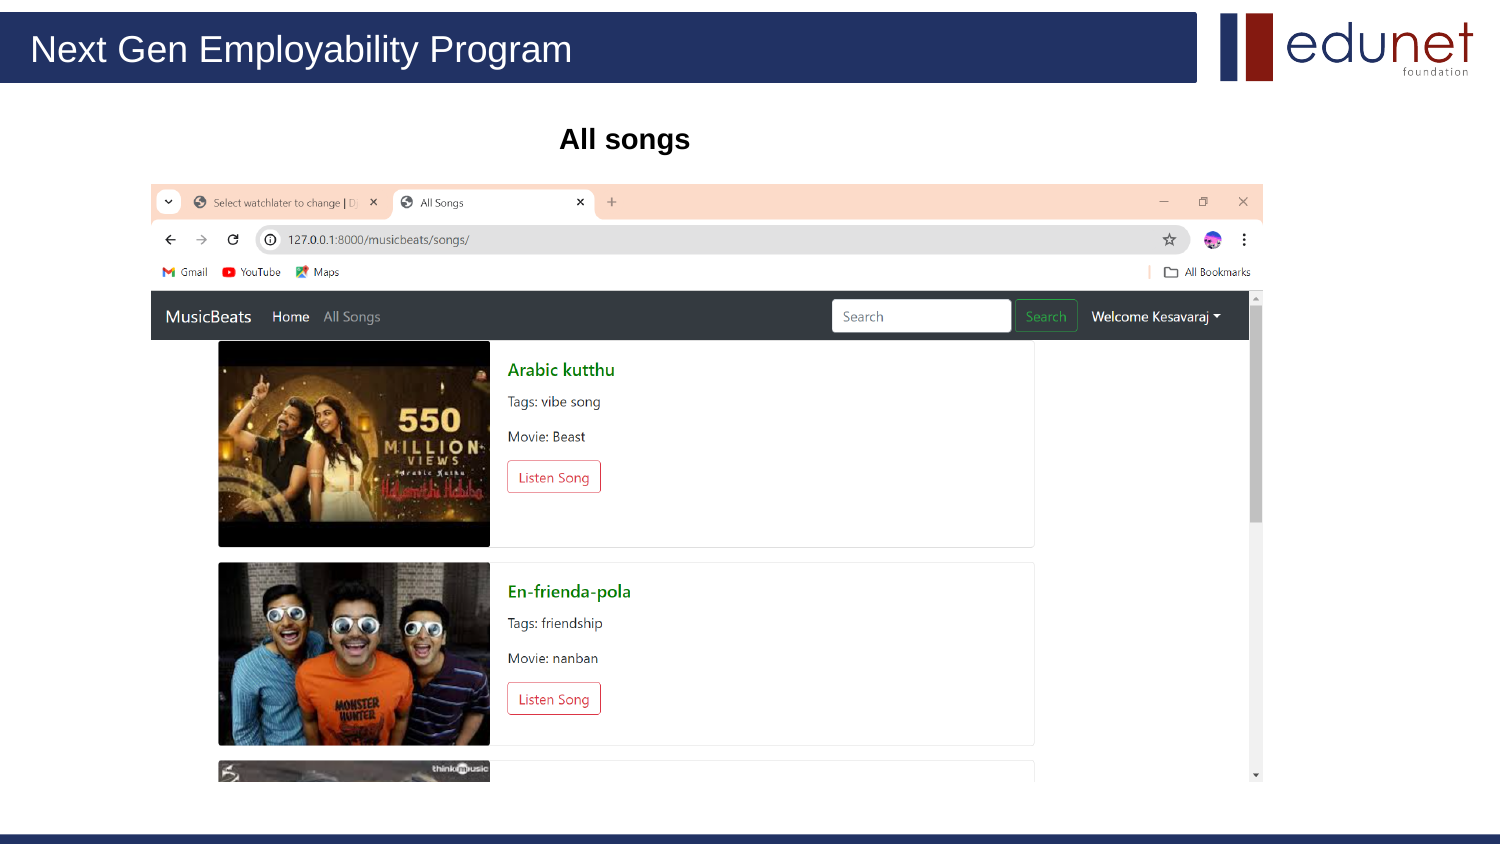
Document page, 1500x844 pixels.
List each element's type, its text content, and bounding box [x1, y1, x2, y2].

picture [150, 184, 1263, 782]
picture [1279, 14, 1482, 83]
text_box All songs [544, 112, 1295, 163]
